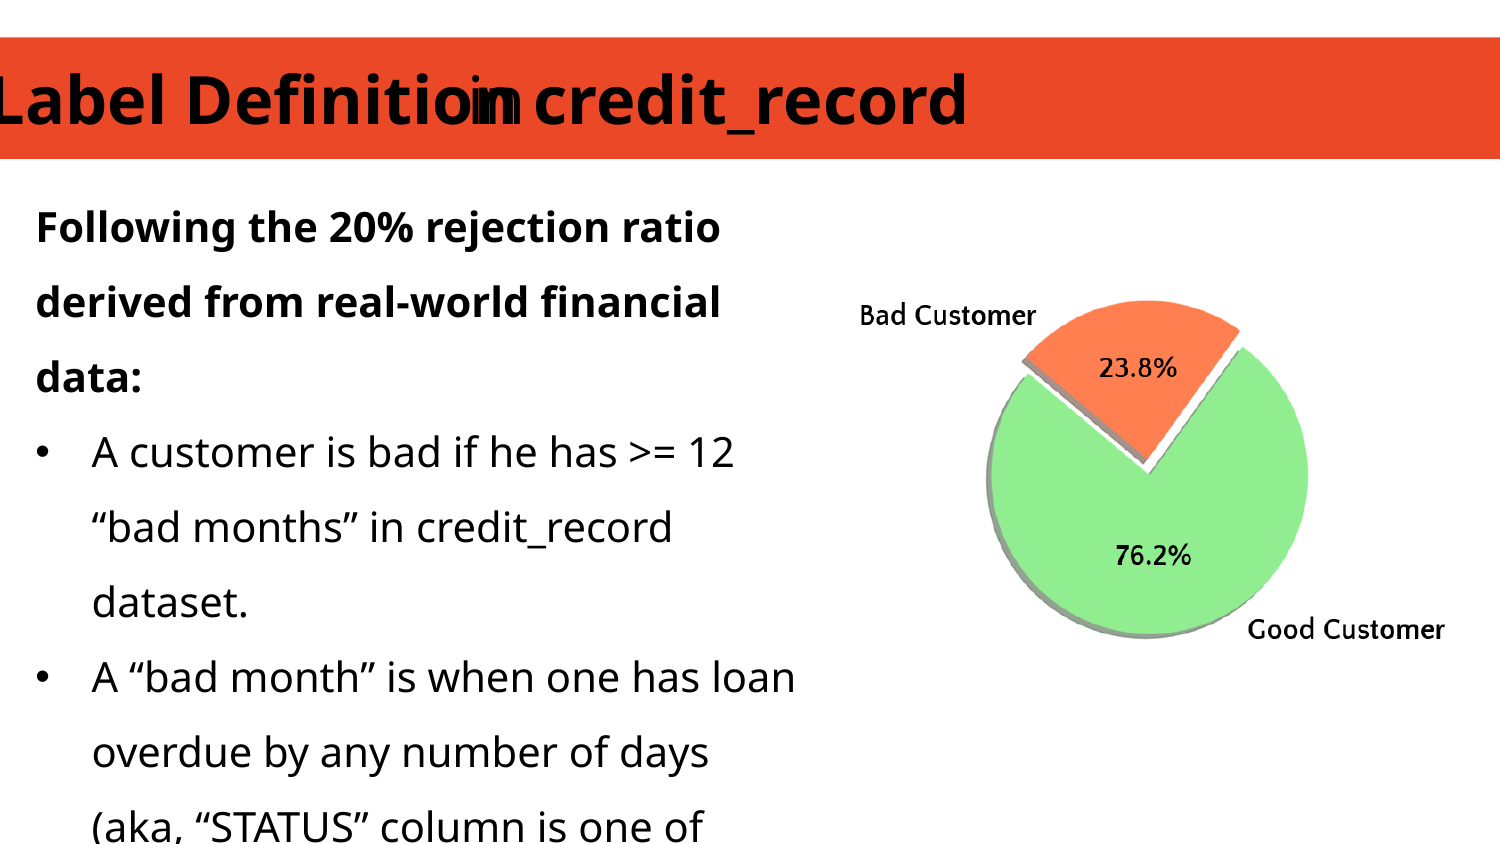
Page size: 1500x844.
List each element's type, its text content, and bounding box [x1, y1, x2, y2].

text_box credit_record [518, 50, 1301, 145]
picture [847, 292, 1468, 658]
text_box [0, 35, 1500, 161]
text_box in [452, 62, 518, 134]
text_box Label Definition [0, 62, 452, 134]
text_box Following the 20% rejection ratio derived from real-world financial data: A customer is bad if he has >= 12 “bad months” in credit_record dataset. A “bad month” is when one has loan overdue by any number of days (aka, “STATUS” column is one of 0,1,2,3,4,5). [20, 168, 822, 844]
